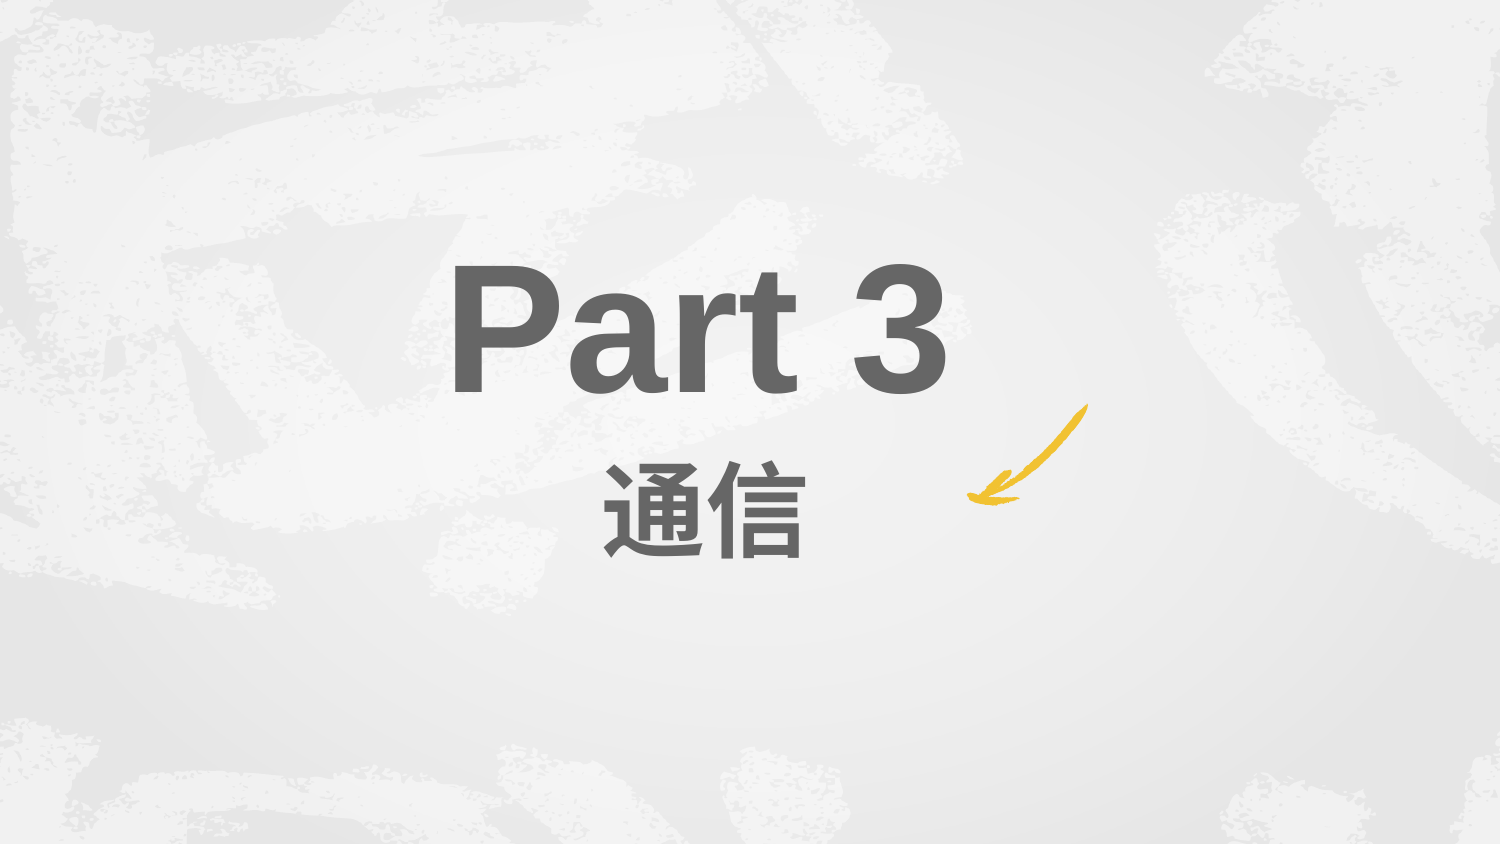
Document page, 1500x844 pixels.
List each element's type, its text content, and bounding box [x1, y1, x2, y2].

text_box [966, 403, 1088, 506]
title 通信 [586, 450, 843, 612]
picture [0, 0, 1500, 844]
text_box Part 3 [428, 227, 1000, 411]
